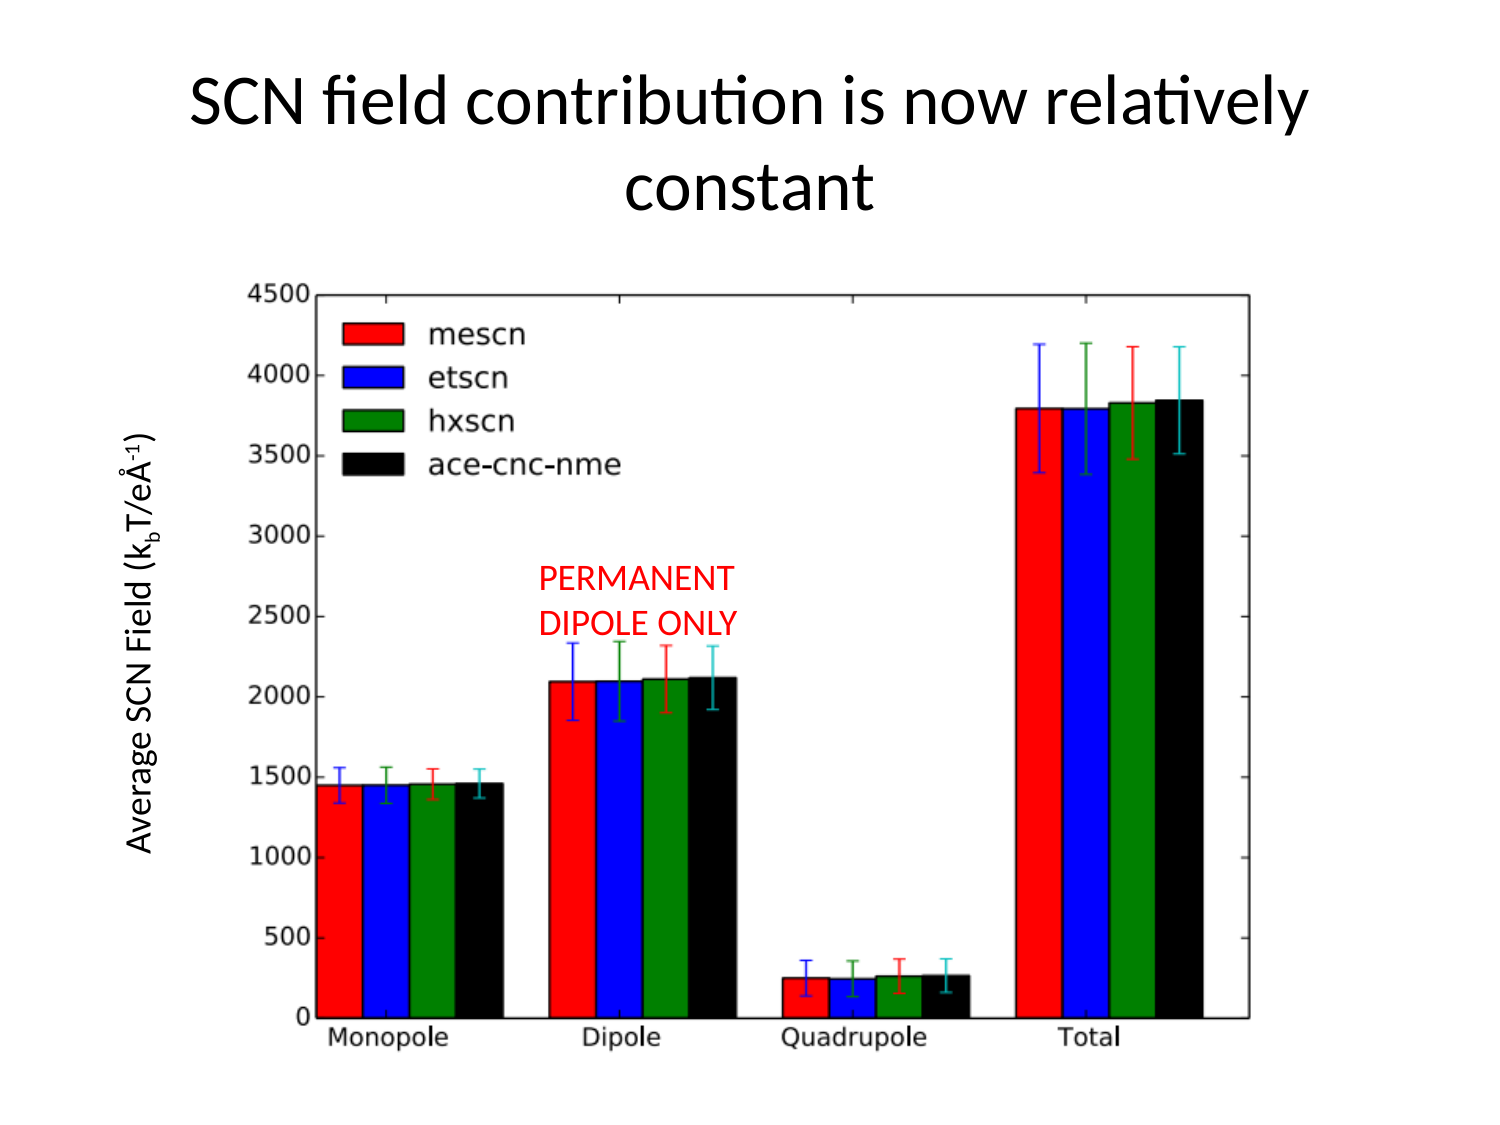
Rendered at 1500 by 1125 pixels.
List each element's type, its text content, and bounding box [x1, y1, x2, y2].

text_box Average SCN Field (kbT/eÅ-1) [105, 417, 160, 869]
picture [165, 205, 1367, 1106]
title SCN field contribution is now relatively constant [75, 45, 1425, 233]
